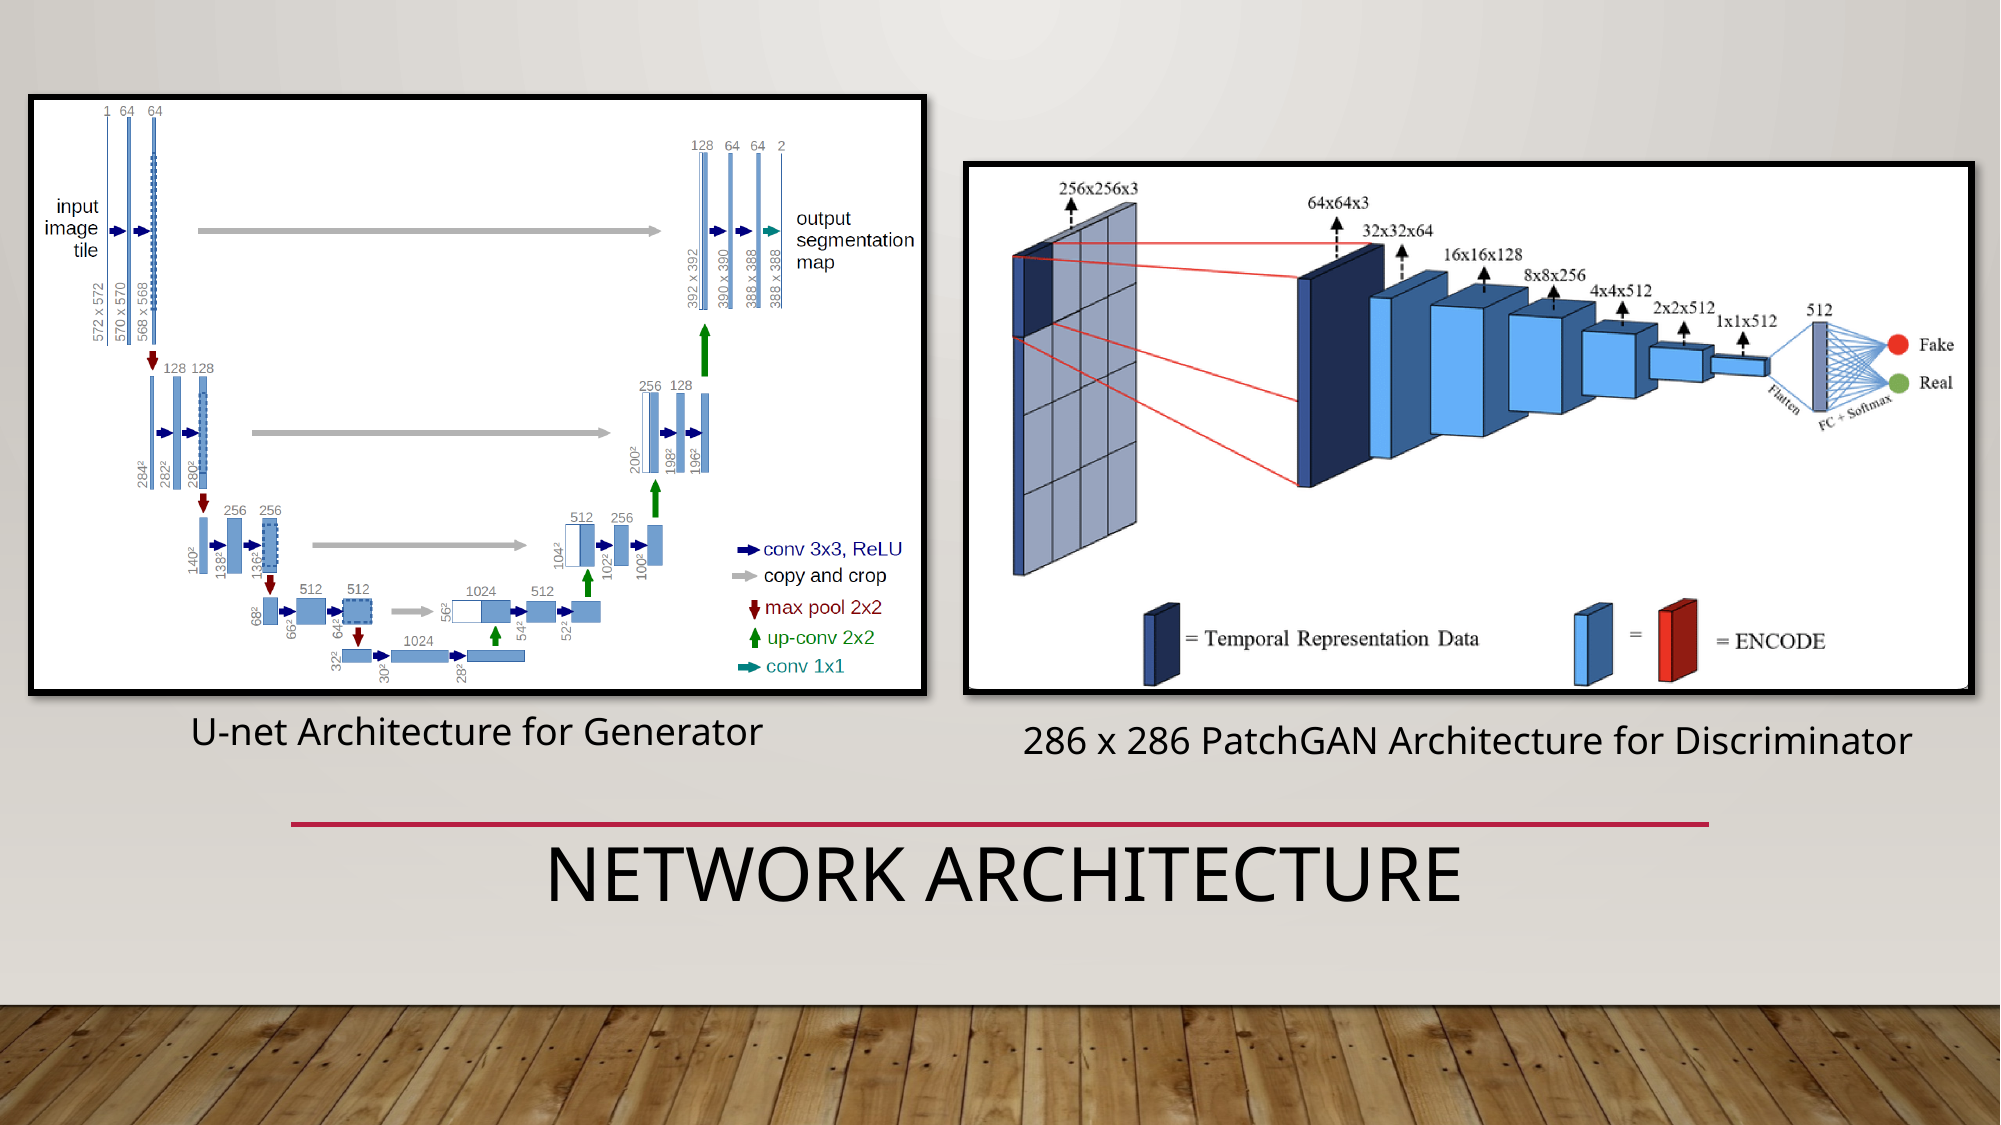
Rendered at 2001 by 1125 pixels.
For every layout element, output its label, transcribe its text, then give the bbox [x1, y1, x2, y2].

picture [0, 1006, 2000, 1125]
title Network Architecture [529, 827, 1521, 919]
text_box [33, 99, 1969, 774]
text_box [0, 0, 2000, 330]
text_box [0, 330, 2000, 1004]
